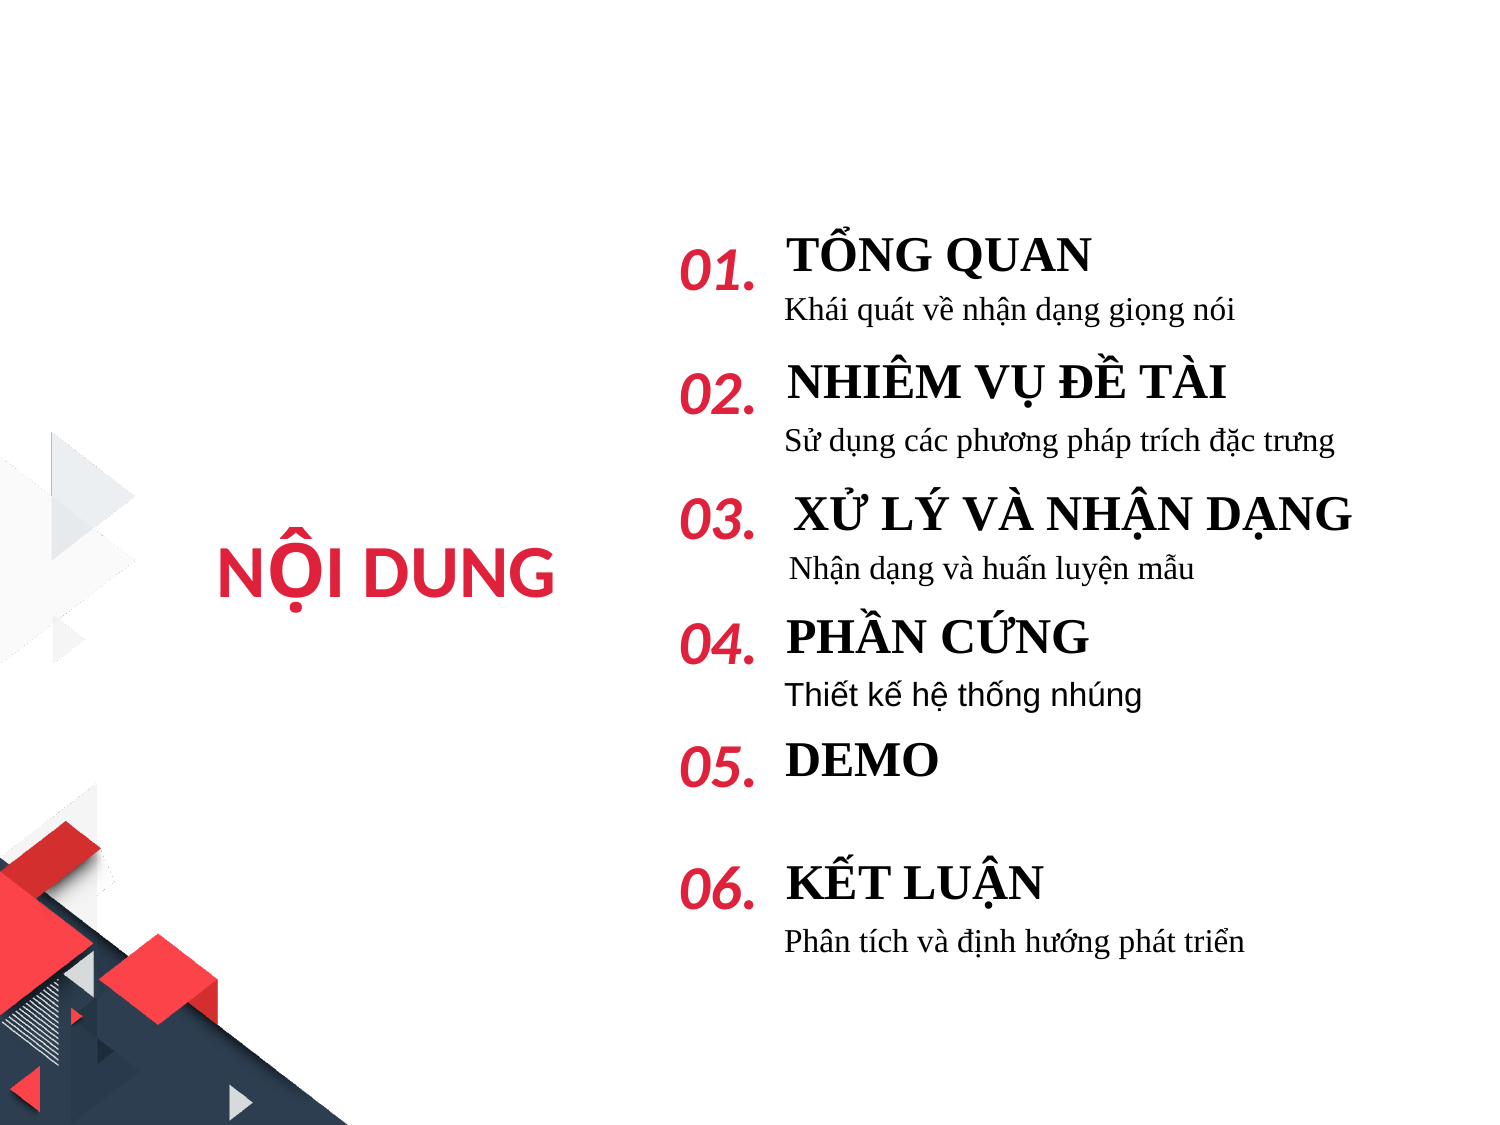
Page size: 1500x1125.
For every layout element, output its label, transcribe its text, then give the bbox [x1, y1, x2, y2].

text_box NỘI DUNG [202, 515, 572, 621]
picture [0, 432, 348, 1125]
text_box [662, 594, 1453, 722]
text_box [662, 214, 1393, 336]
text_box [663, 469, 1458, 595]
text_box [663, 717, 957, 809]
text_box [662, 839, 1453, 968]
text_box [662, 341, 1393, 467]
